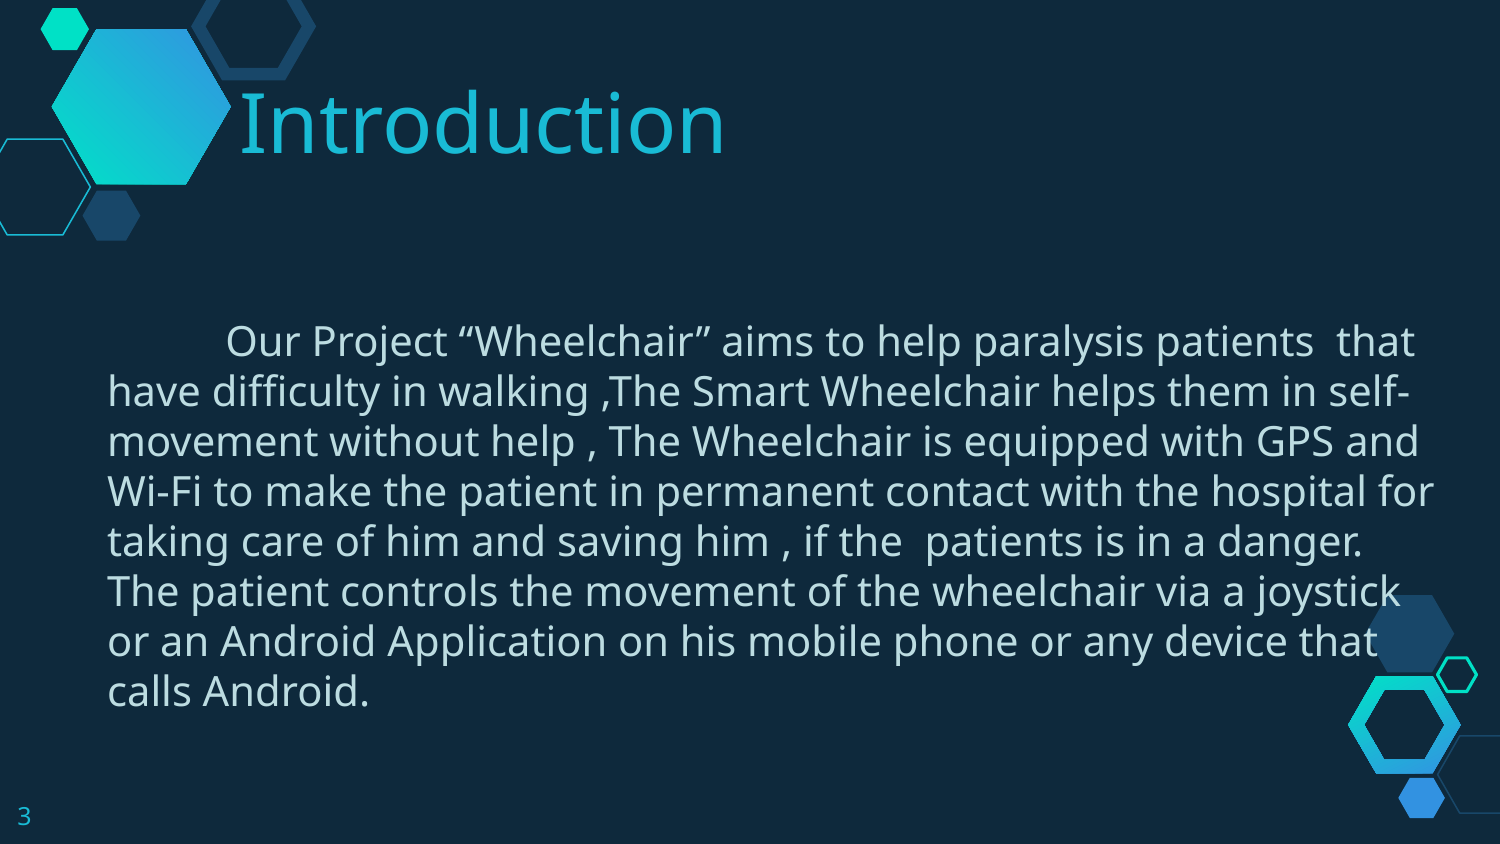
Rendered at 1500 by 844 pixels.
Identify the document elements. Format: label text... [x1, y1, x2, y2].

text_box Our Project “Wheelchair” aims to help paralysis patients that have difficulty in walking ,The Smart Wheelchair helps them in self-movement without help , The Wheelchair is equipped with GPS and Wi-Fi to make the patient in permanent contact with the hospital for taking care of him and saving him , if the patients is in a danger. The patient controls the movement of the wheelchair via a joystick or an Android Application on his mobile phone or any device that calls Android. [92, 299, 1474, 844]
slide_number 3 [2, 785, 92, 844]
text_box Introduction [224, 79, 1175, 186]
